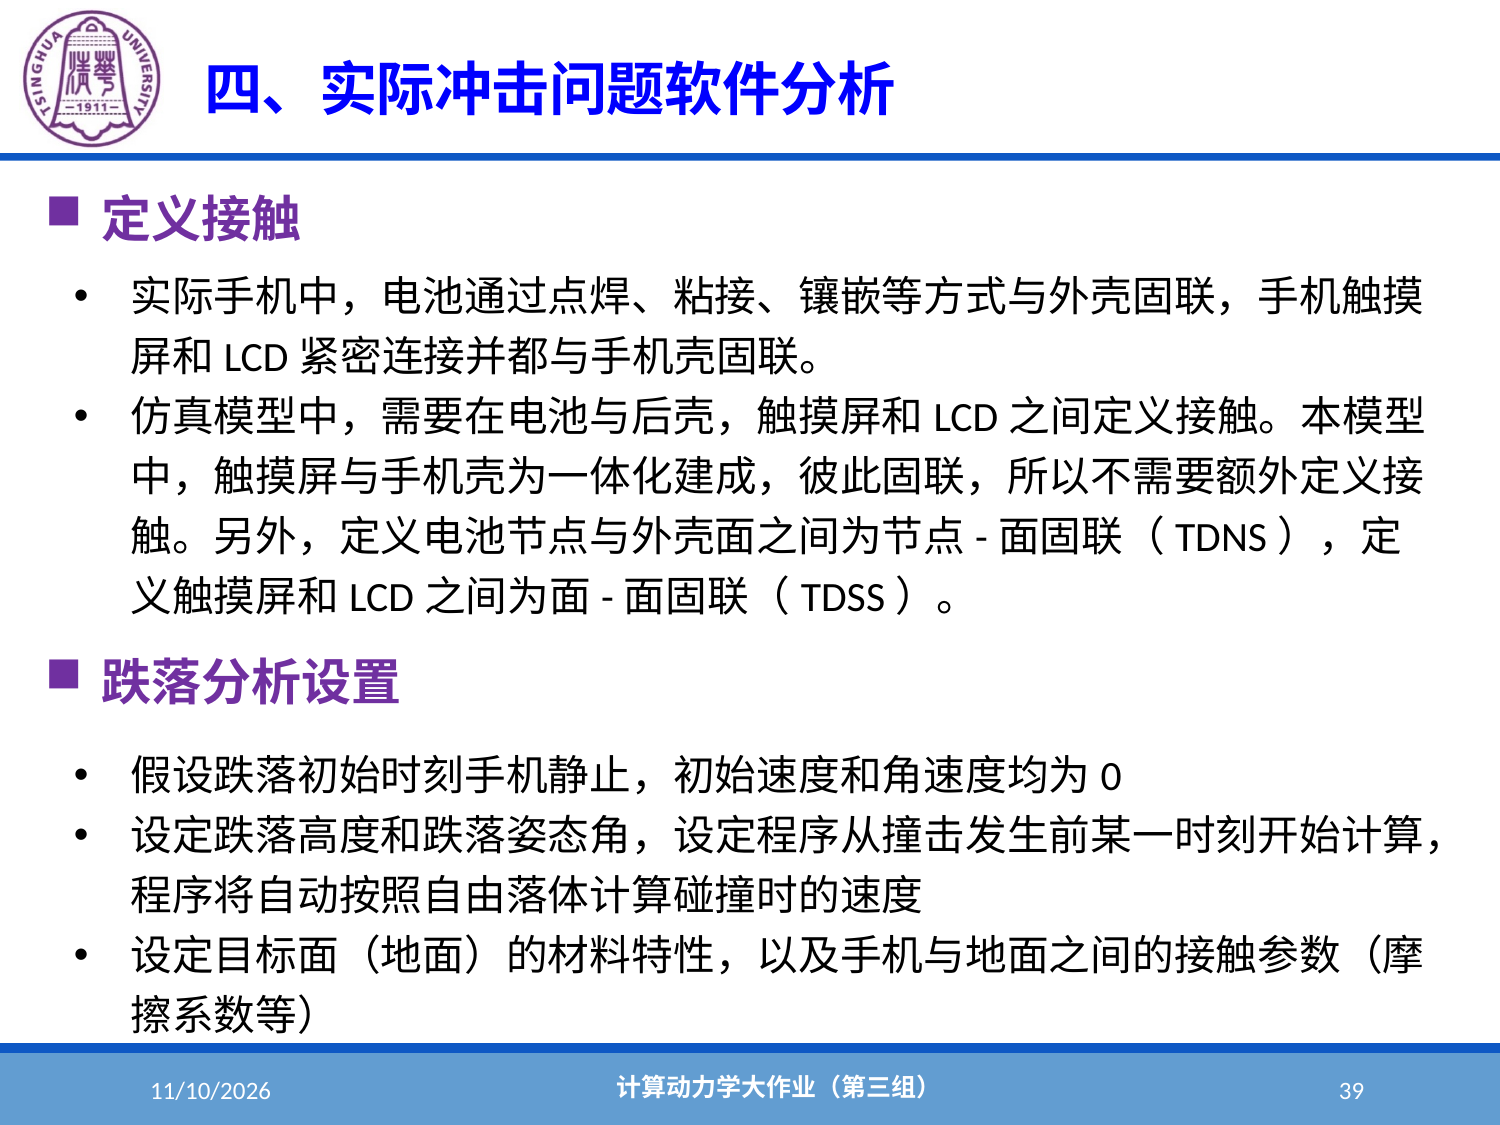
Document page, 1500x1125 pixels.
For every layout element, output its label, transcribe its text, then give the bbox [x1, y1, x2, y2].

text_box 实际手机中，电池通过点焊、粘接、镶嵌等方式与外壳固联，手机触摸屏和LCD紧密连接并都与手机壳固联。 仿真模型中，需要在电池与后壳，触摸屏和LCD之间定义接触。本模型中，触摸屏与手机壳为一体化建成，彼此固联，所以不需要额外定义接触。另外，定义电池节点与外壳面之间为节点-面固联（TDNS），定义触摸屏和LCD之间为面-面固联（TDSS）。 [59, 252, 1454, 628]
text_box 假设跌落初始时刻手机静止，初始速度和角速度均为0 设定跌落高度和跌落姿态角，设定程序从撞击发生前某一时刻开始计算，程序将自动按照自由落体计算碰撞时的速度 设定目标面（地面）的材料特性，以及手机与地面之间的接触参数（摩擦系数等） [59, 731, 1454, 1047]
footer 计算动力学大作业（第三组） [387, 1052, 1171, 1120]
text_box 定义接触 [30, 180, 952, 256]
text_box 四、实际冲击问题软件分析 [189, 36, 927, 130]
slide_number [135, 1059, 440, 1120]
text_box 跌落分析设置 [30, 643, 952, 718]
slide_number 39 [1218, 1059, 1380, 1120]
picture [19, 8, 164, 150]
